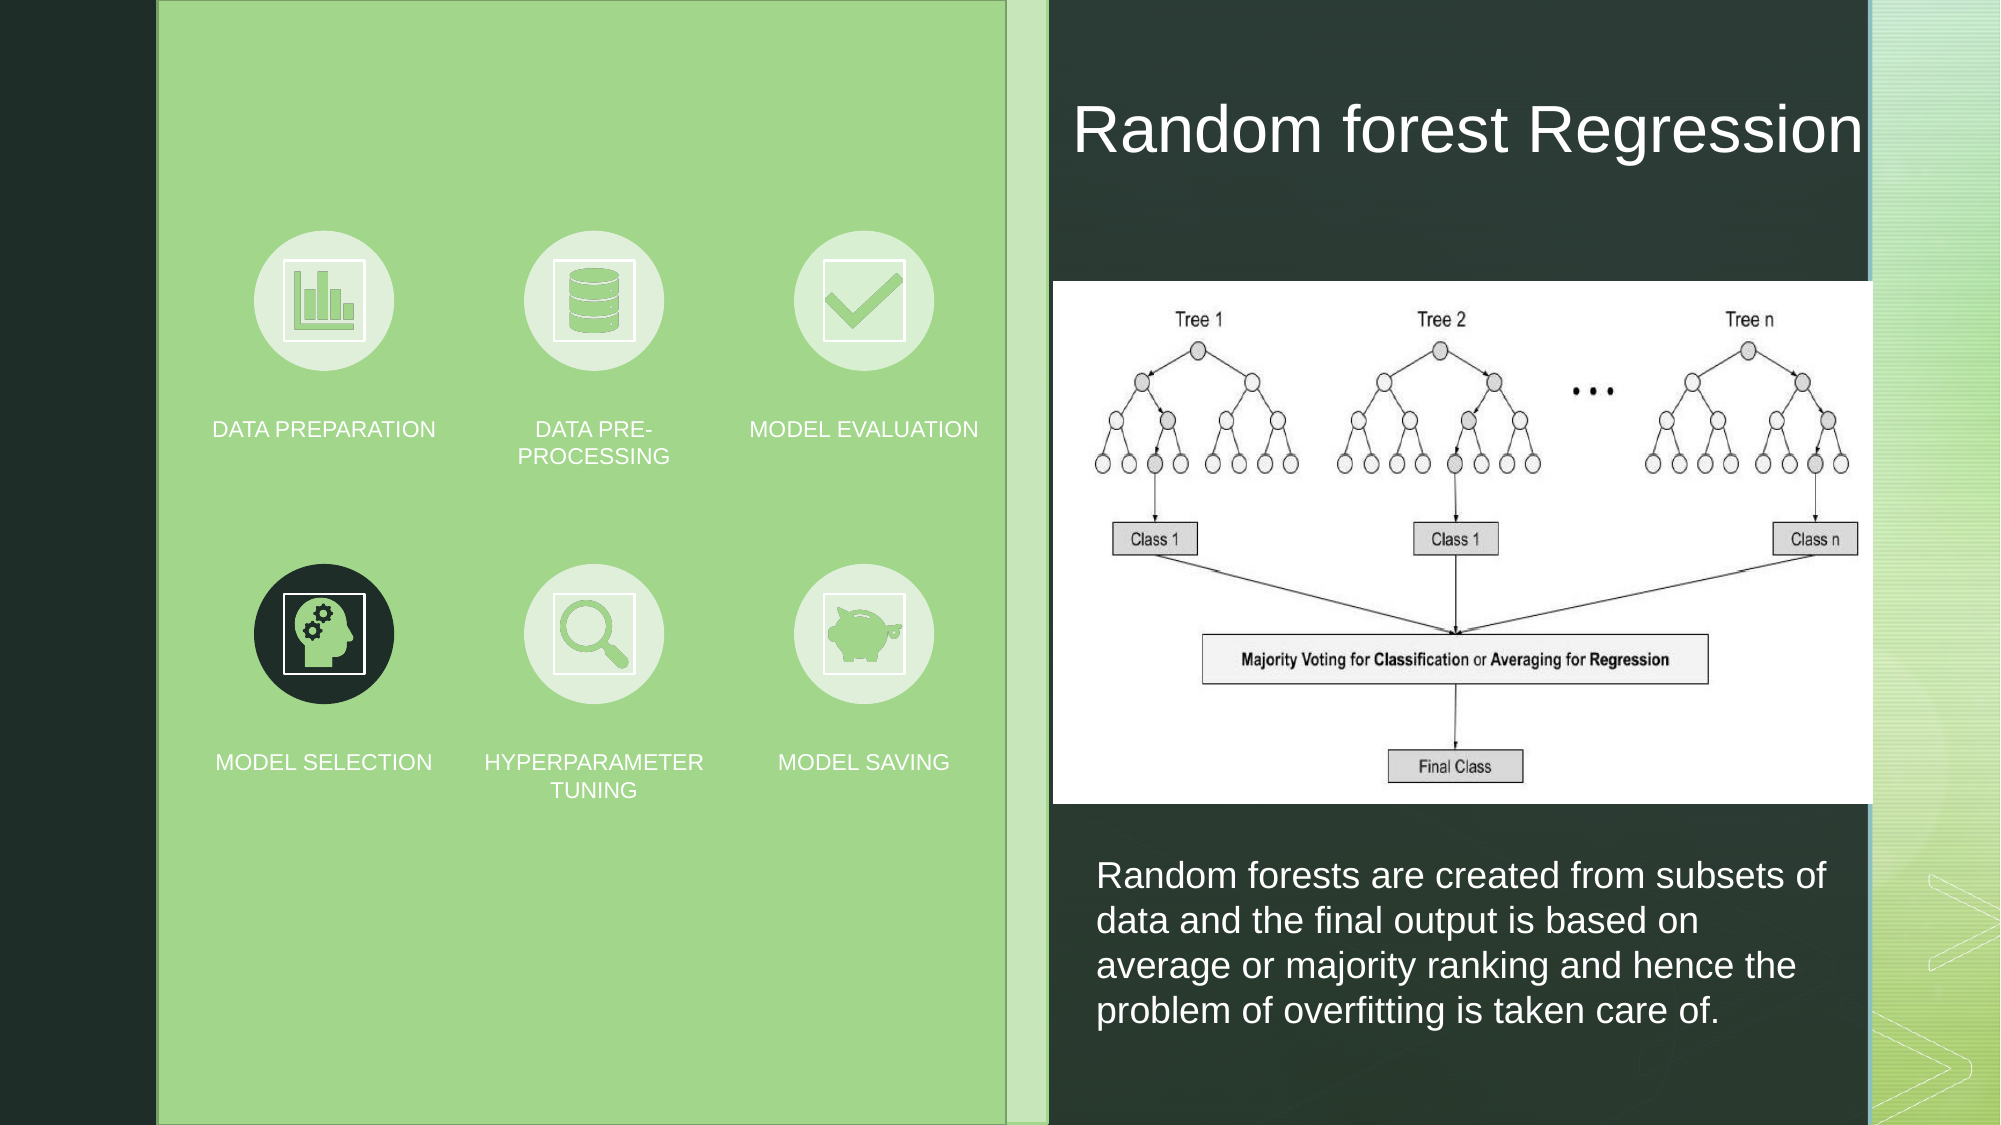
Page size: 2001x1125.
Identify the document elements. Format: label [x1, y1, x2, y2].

text_box [157, 0, 1048, 1125]
picture [0, 0, 157, 1125]
picture [1048, 0, 2001, 1125]
text_box [208, 114, 980, 957]
